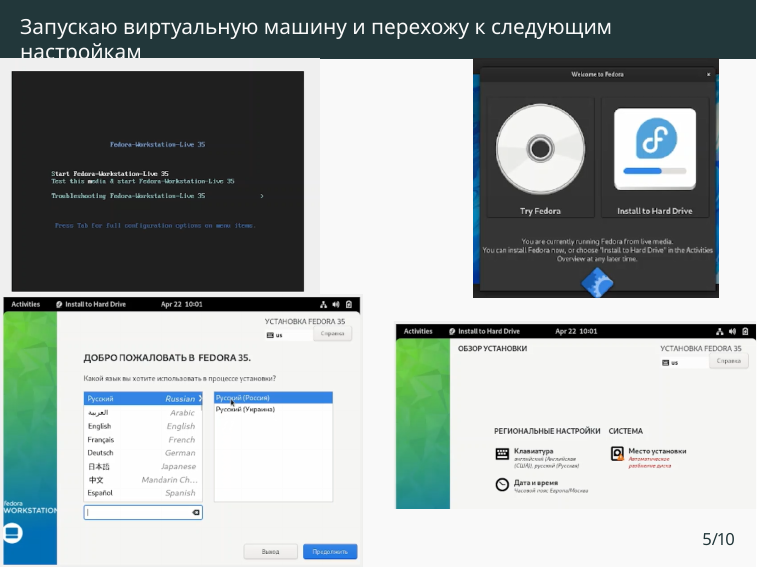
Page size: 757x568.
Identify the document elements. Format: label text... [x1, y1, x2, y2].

title Запускаю виртуальную машину и перехожу к следующим настройкам [20, 13, 737, 39]
picture [473, 58, 720, 299]
text_box 5/10 [685, 521, 753, 557]
picture [0, 58, 363, 568]
picture [393, 321, 757, 510]
